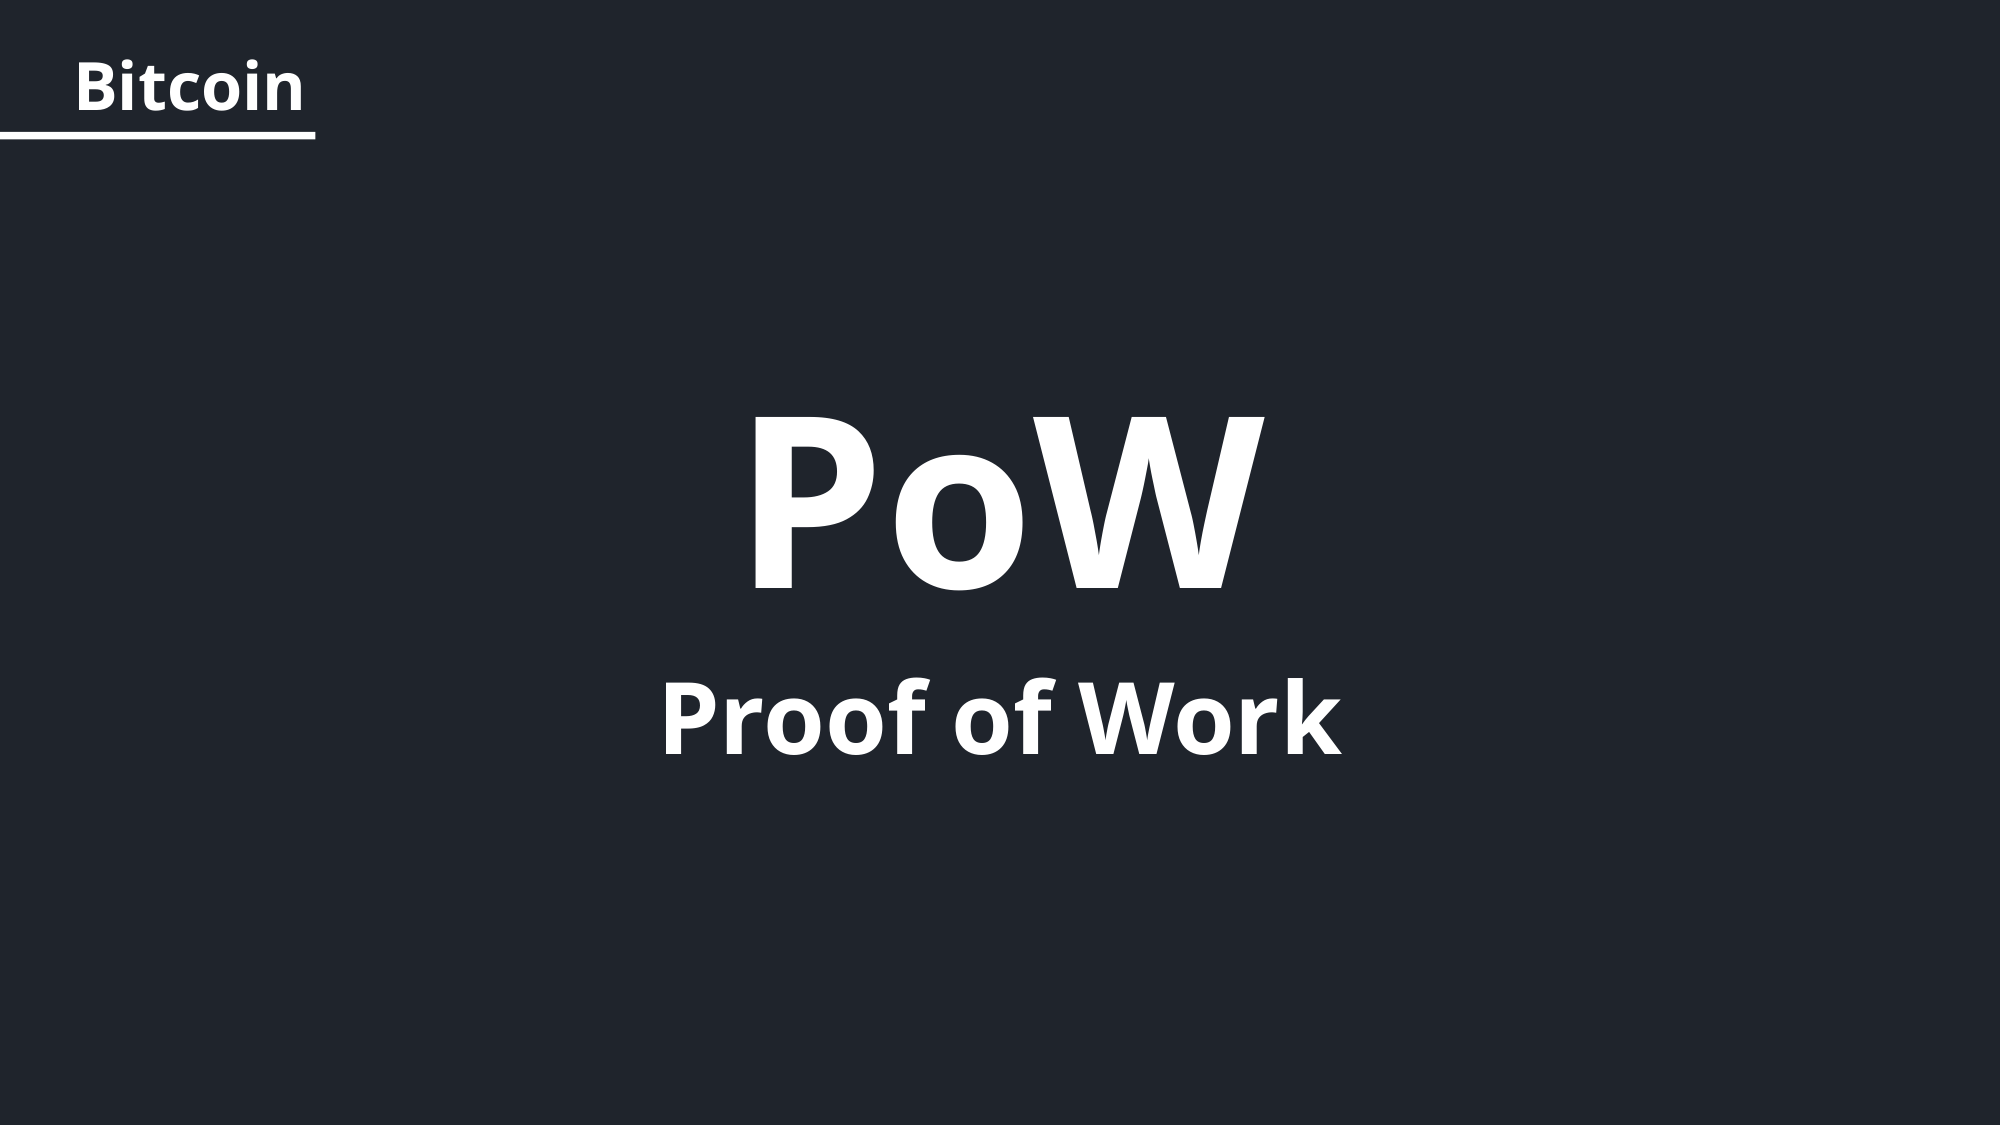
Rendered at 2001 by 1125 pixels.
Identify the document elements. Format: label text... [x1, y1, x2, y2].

text_box Bitcoin [58, 35, 322, 131]
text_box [445, 341, 1555, 784]
text_box [0, 131, 317, 140]
